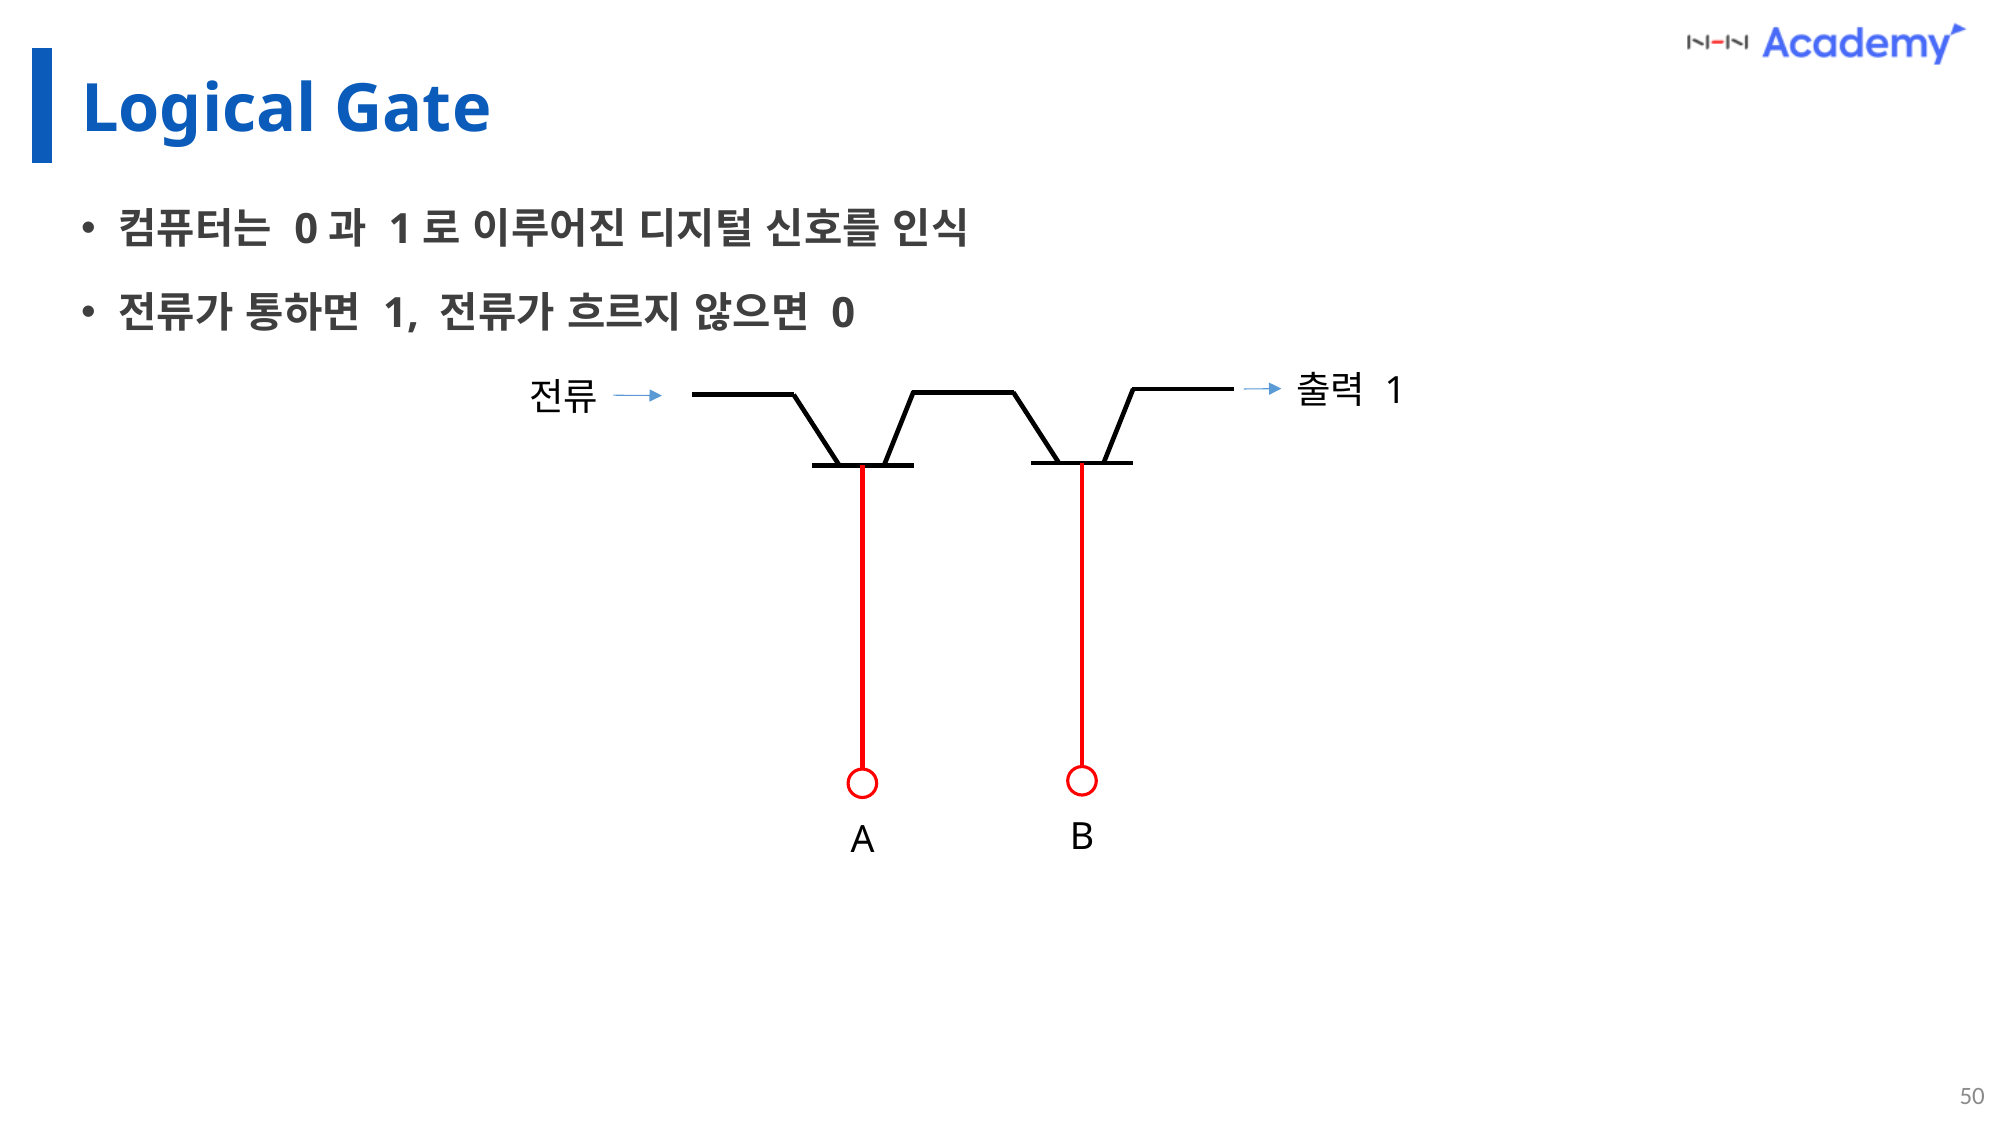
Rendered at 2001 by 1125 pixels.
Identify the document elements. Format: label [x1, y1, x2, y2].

text_box [835, 807, 890, 868]
text_box [1055, 804, 1110, 865]
text_box [692, 388, 1235, 798]
text_box [1243, 358, 1421, 419]
title [66, 49, 1934, 162]
list [66, 187, 1934, 1076]
slide_number [1933, 1065, 2000, 1125]
text_box [514, 365, 614, 426]
picture [1682, 19, 1991, 69]
